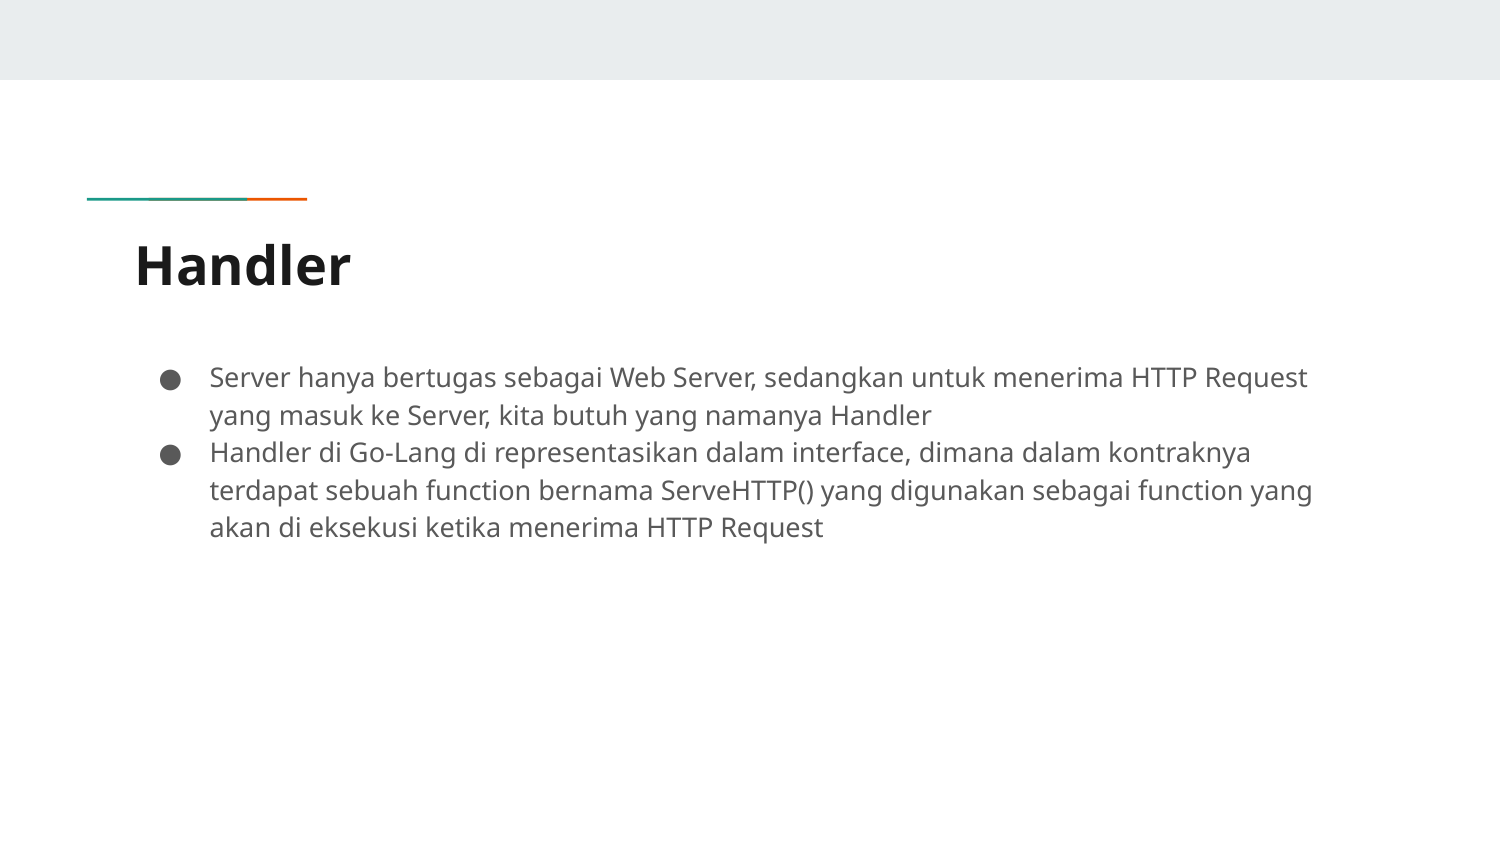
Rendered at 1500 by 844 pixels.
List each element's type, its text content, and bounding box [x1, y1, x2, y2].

title Handler [119, 216, 1381, 305]
list Server hanya bertugas sebagai Web Server, sedangkan untuk menerima HTTP Request yang masuk ke Server, kita butuh yang namanya Handler Handler di Go-Lang di representasikan dalam interface, dimana dalam kontraknya terdapat sebuah function bernama ServeHTTP() yang digunakan sebagai function yang akan di eksekusi ketika menerima HTTP Request [119, 341, 1381, 712]
